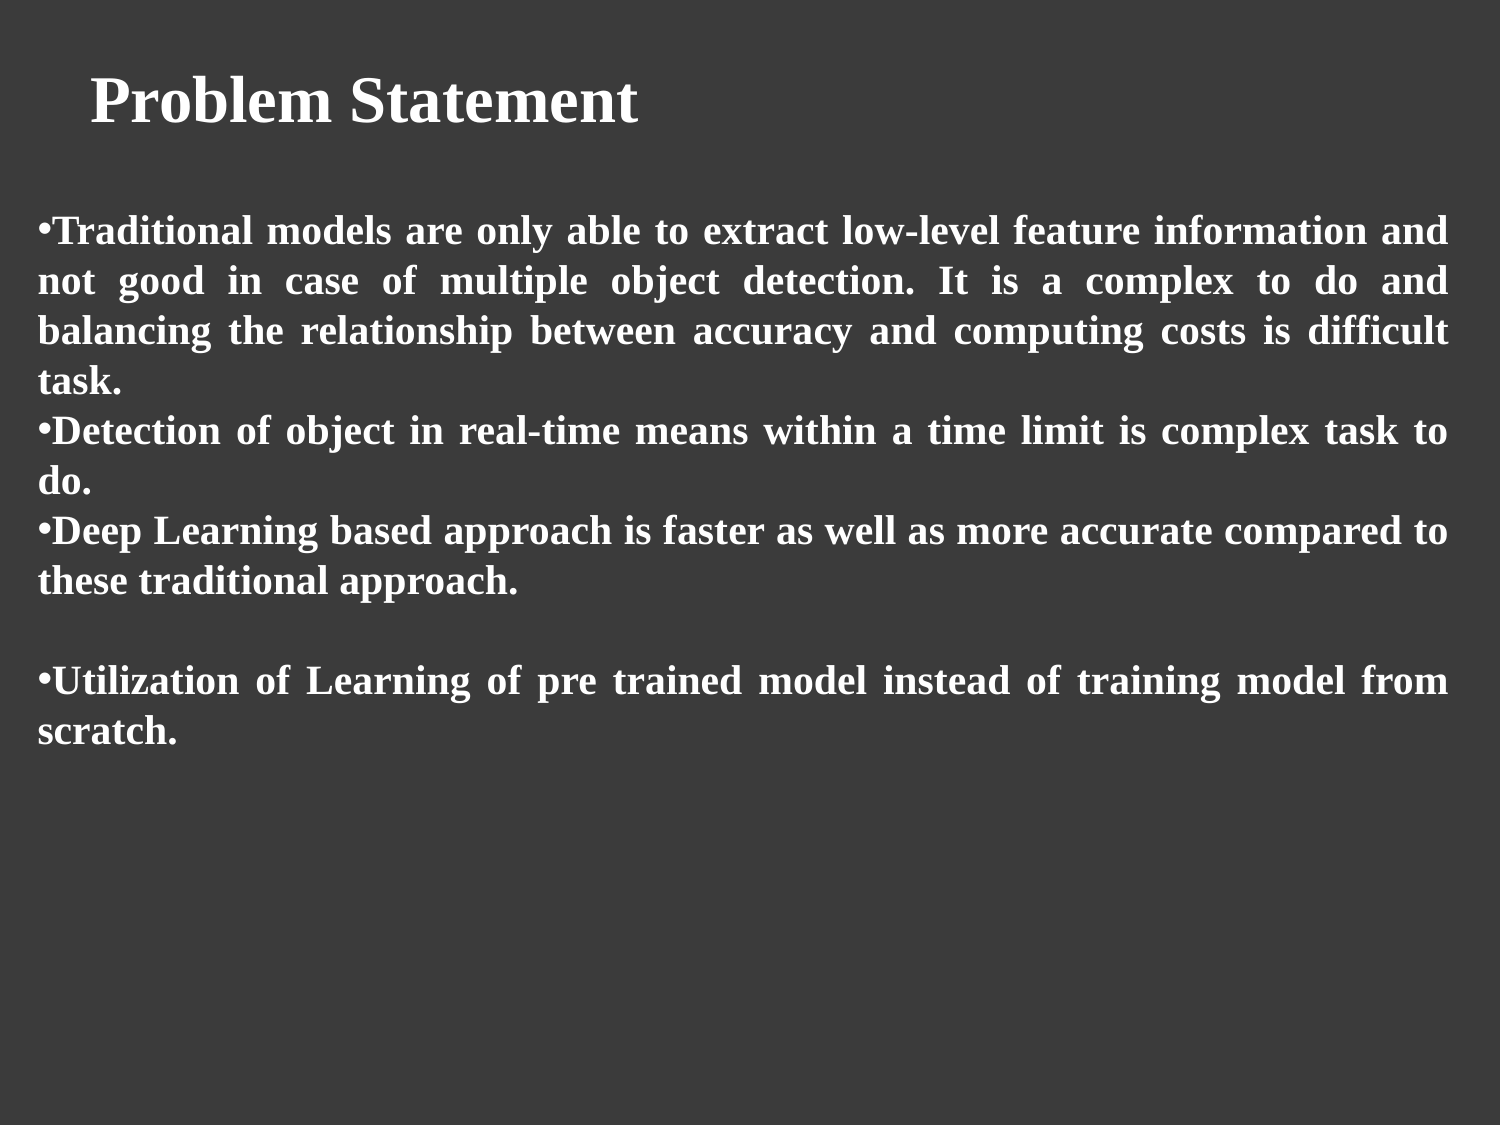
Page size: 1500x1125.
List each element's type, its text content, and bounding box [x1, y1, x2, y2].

title Problem Statement [87, 0, 1425, 190]
text_box Traditional models are only able to extract low-level feature information and not good in case of multiple object detection. It is a complex to do and balancing the relationship between accuracy and computing costs is difficult task. Detection of object in real-time means within a time limit is complex task to do. Deep Learning based approach is faster as well as more accurate compared to these traditional approach. Utilization of Learning of pre trained model instead of training model from scratch. [37, 200, 1450, 893]
